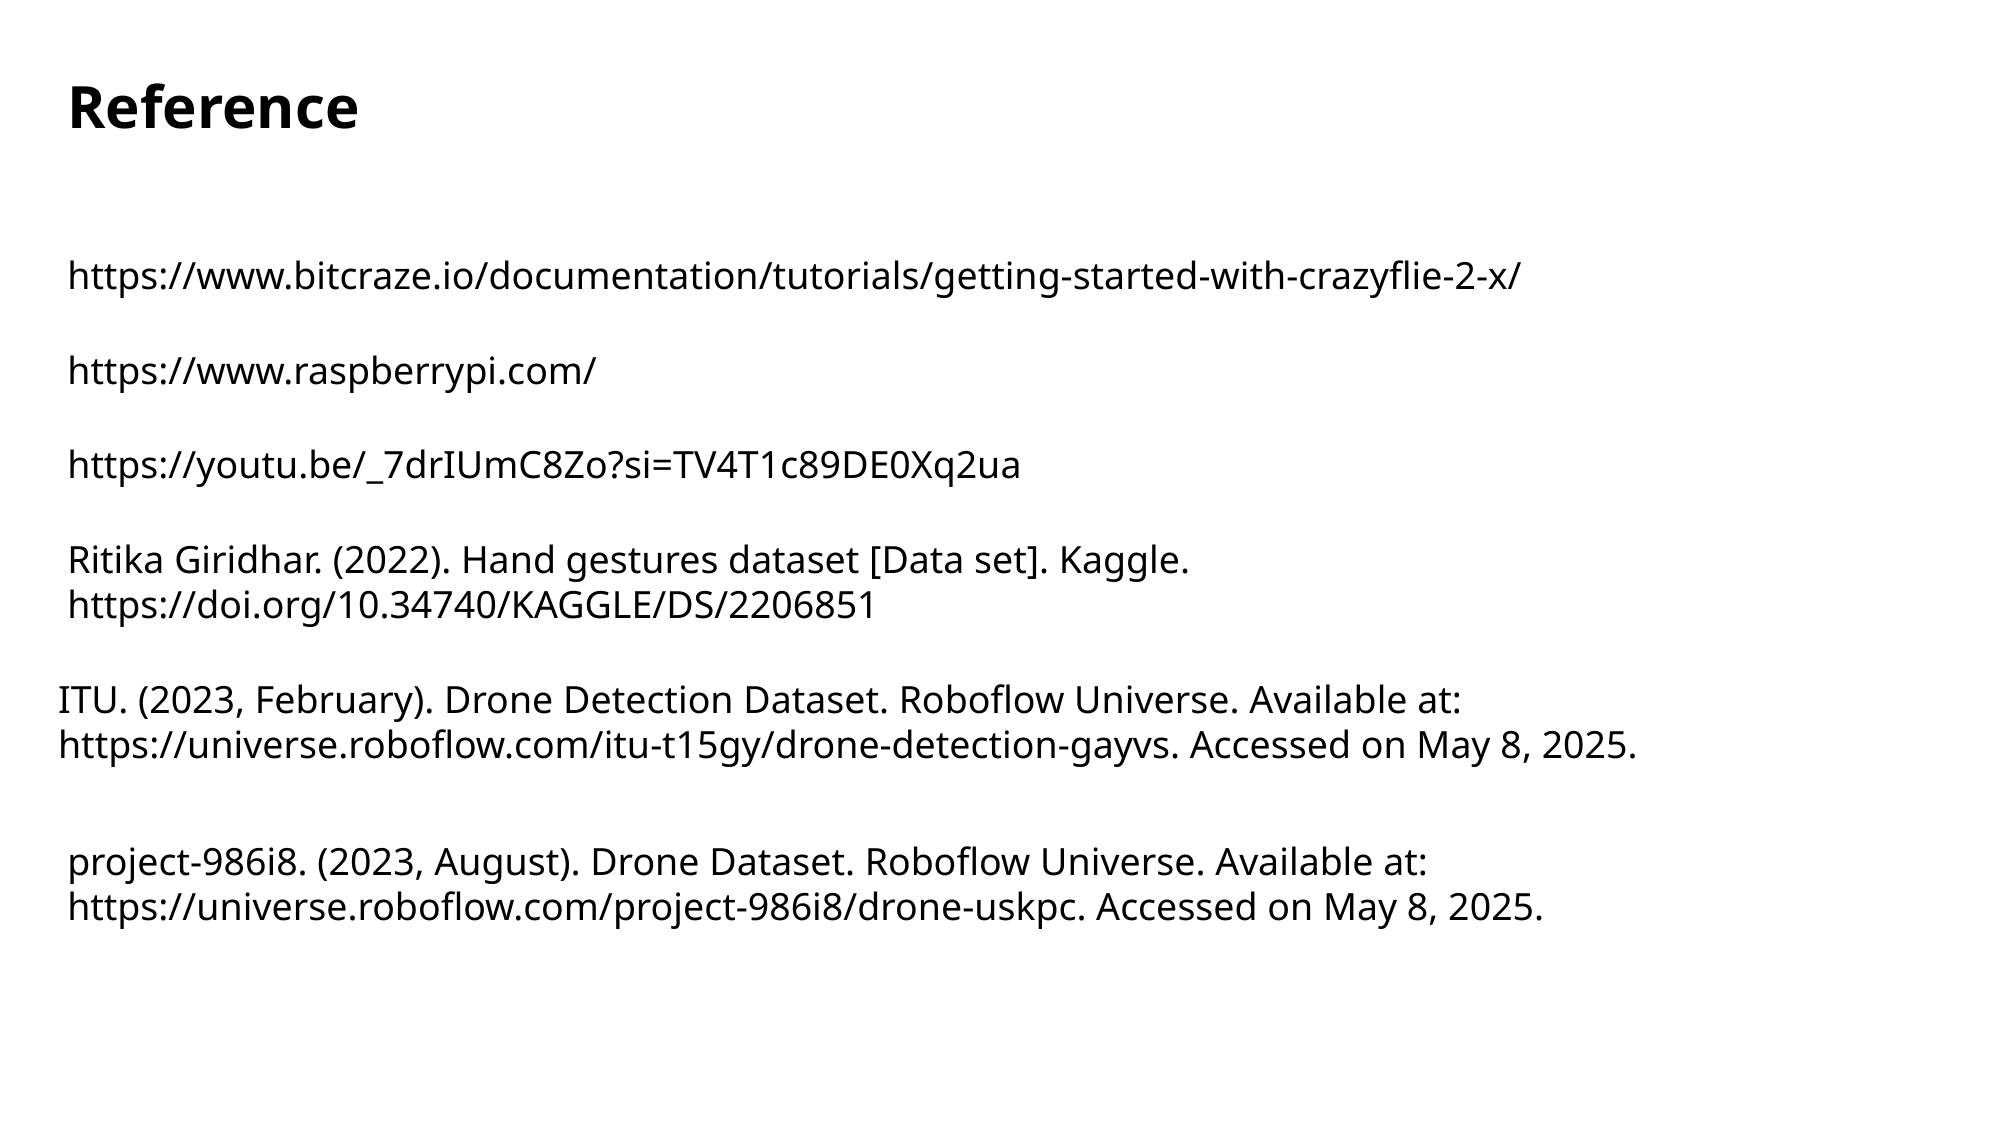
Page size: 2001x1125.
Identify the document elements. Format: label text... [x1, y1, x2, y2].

text_box project-986i8. (2023, August). Drone Dataset. Roboflow Universe. Available at: https://universe.roboflow.com/project-986i8/drone-uskpc. Accessed on May 8, 2025. [52, 830, 1632, 936]
text_box https://www.bitcraze.io/documentation/tutorials/getting-started-with-crazyflie-2-x/ [52, 244, 1740, 305]
text_box ITU. (2023, February). Drone Detection Dataset. Roboflow Universe. Available at: https://universe.roboflow.com/itu-t15gy/drone-detection-gayvs. Accessed on May 8, 2025. [43, 669, 1749, 774]
text_box Reference [52, 63, 727, 148]
text_box Ritika Giridhar. (2022). Hand gestures dataset [Data set]. Kaggle. https://doi.org/10.34740/KAGGLE/DS/2206851 [52, 528, 1227, 634]
text_box https://www.raspberrypi.com/ [52, 339, 700, 400]
text_box https://youtu.be/_7drIUmC8Zo?si=TV4T1c89DE0Xq2ua [52, 434, 1064, 494]
